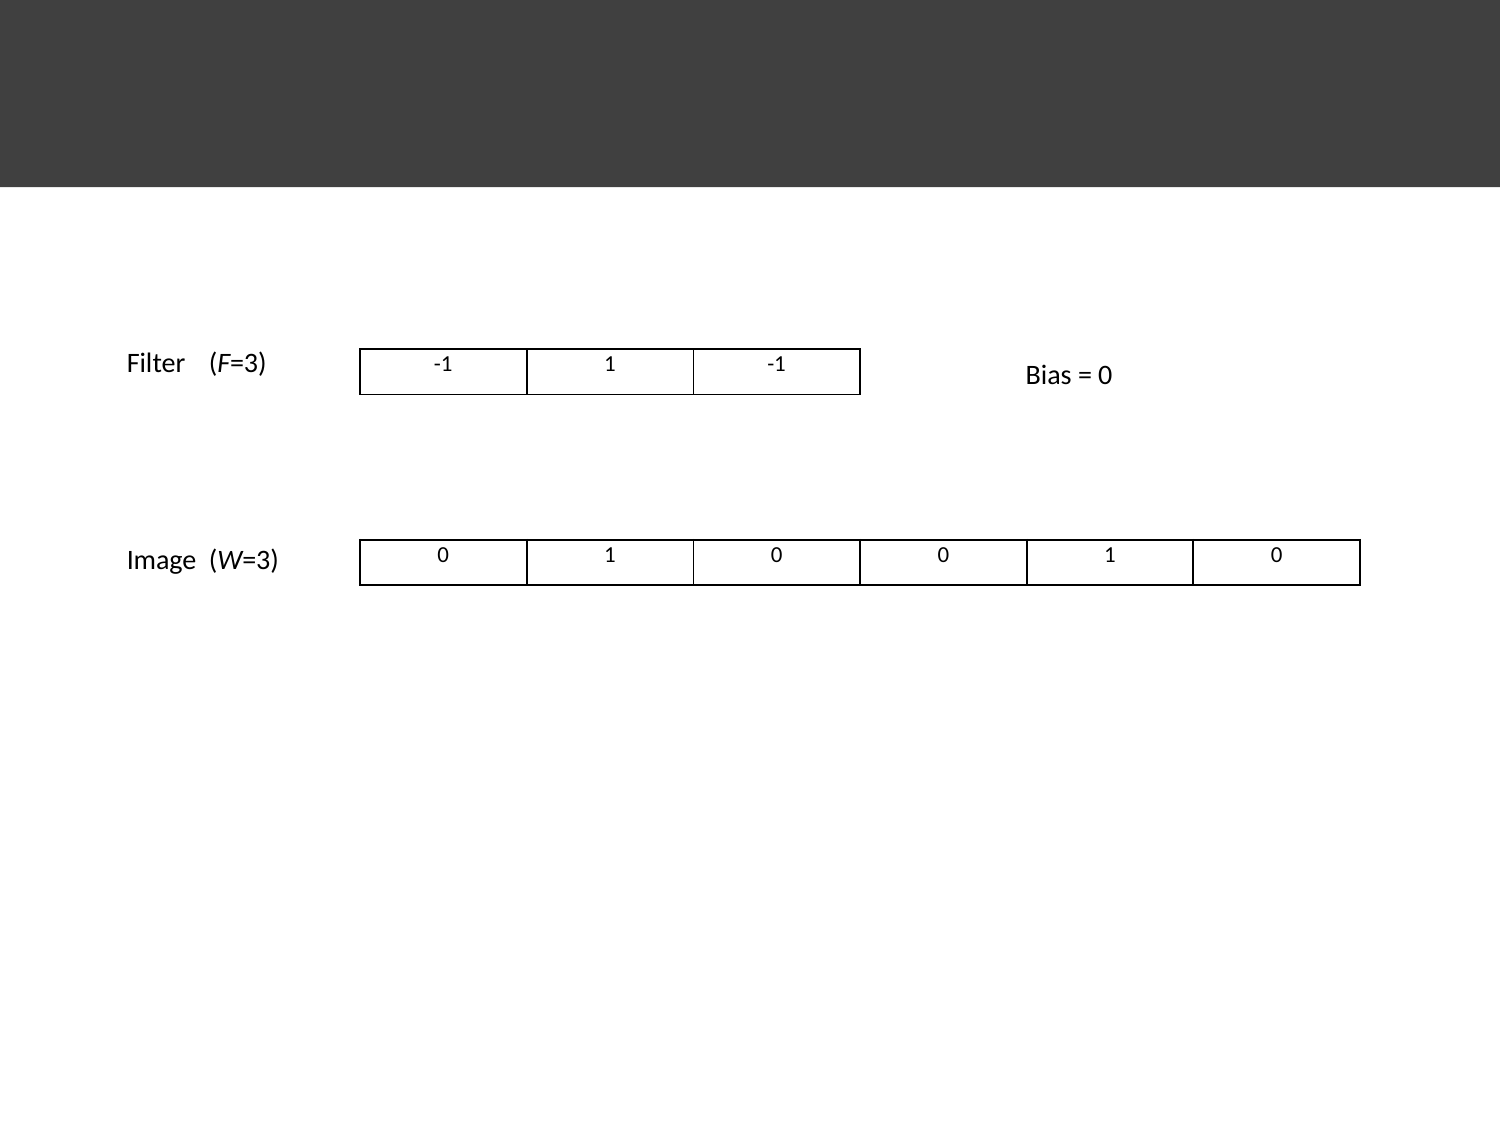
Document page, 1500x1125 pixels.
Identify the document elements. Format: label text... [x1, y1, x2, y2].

table_header 1 [1028, 541, 1192, 584]
text_box (W=3) [194, 534, 294, 583]
text_box Filter [112, 337, 194, 386]
text_box Image [112, 534, 194, 583]
table_header 1 [528, 350, 693, 394]
table_header 0 [361, 541, 526, 584]
table_header 1 [528, 541, 693, 584]
table_header -1 [361, 350, 526, 394]
text_box Bias = 0 [1010, 349, 1128, 398]
table_header 0 [861, 541, 1026, 584]
text_box (F=3) [194, 337, 282, 386]
table_header -1 [694, 350, 859, 394]
table_header 0 [1194, 541, 1359, 584]
table_header 0 [694, 541, 859, 584]
